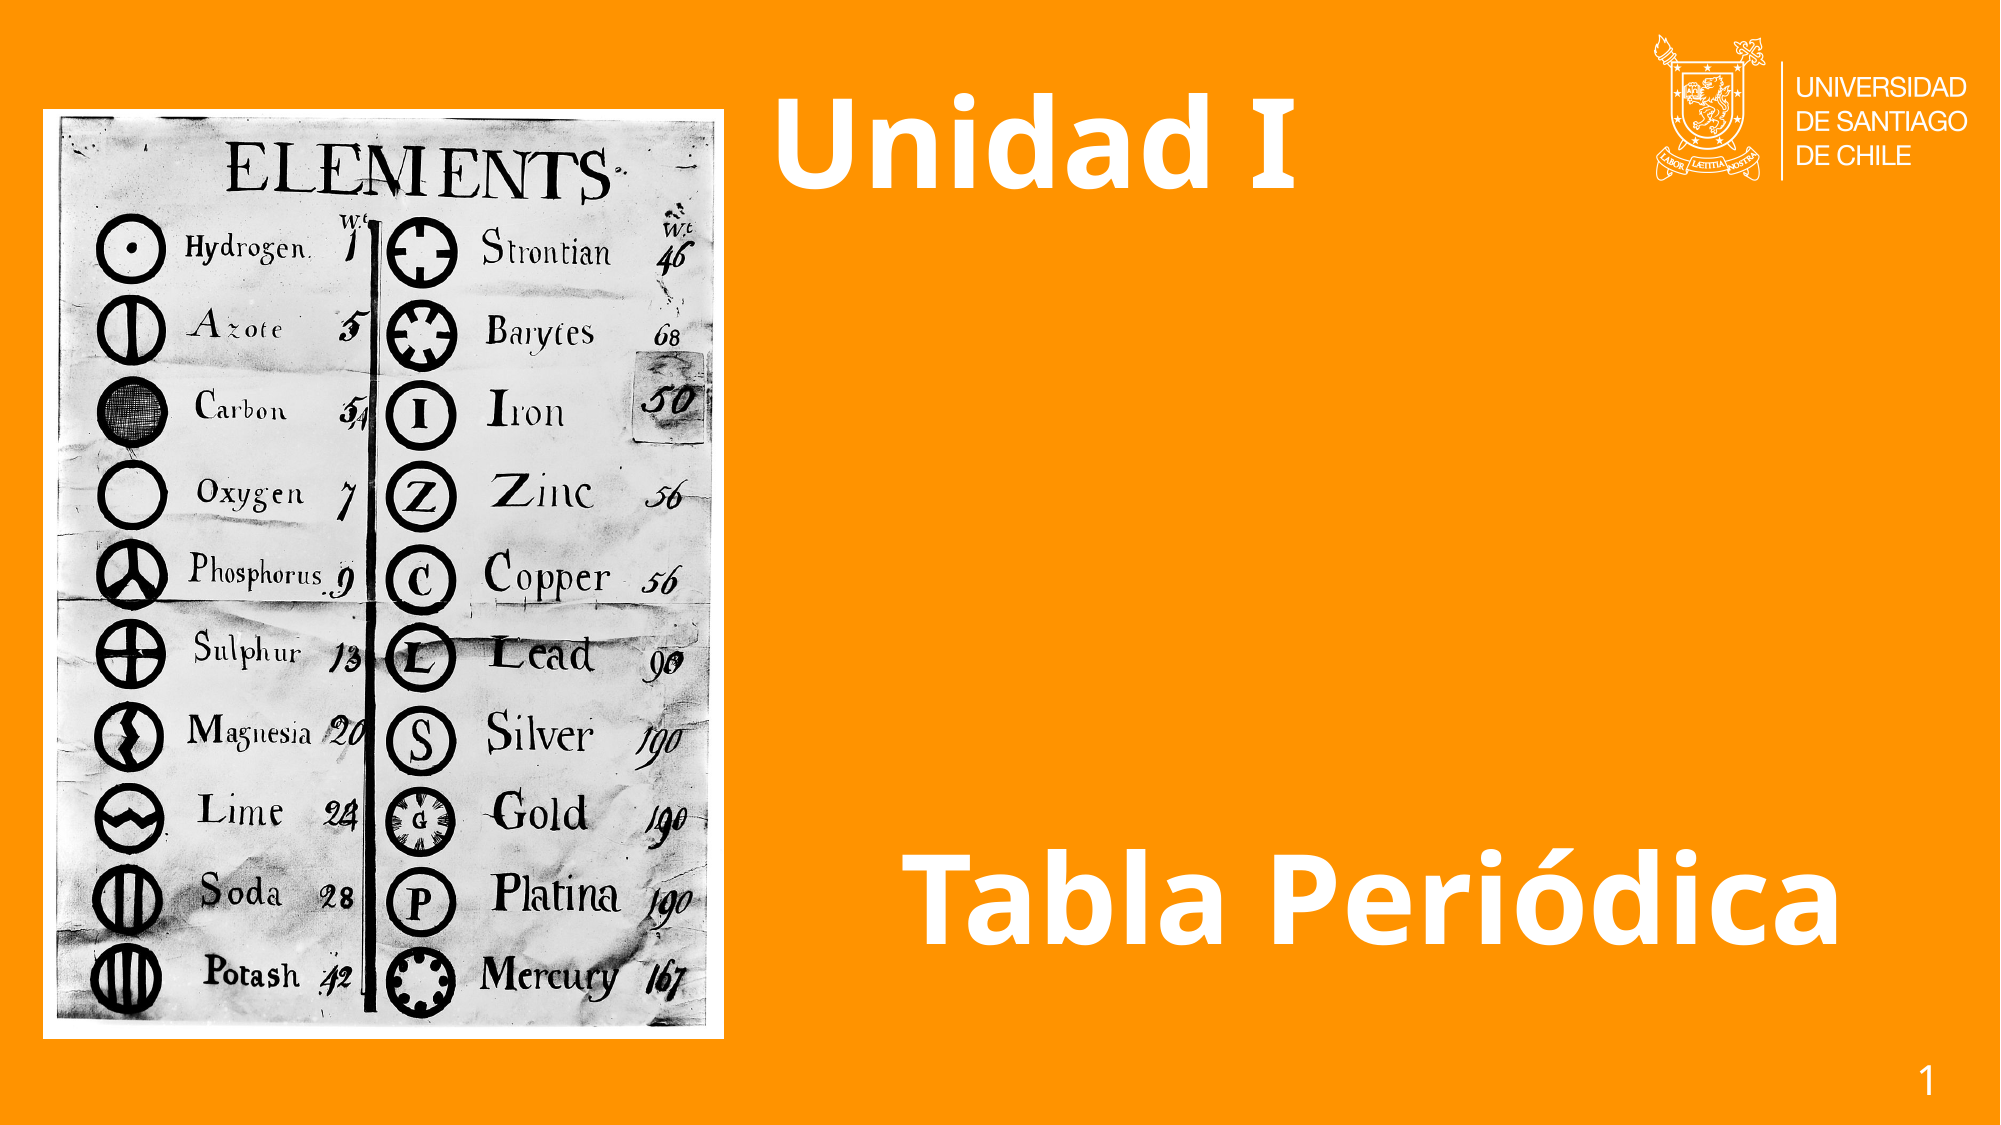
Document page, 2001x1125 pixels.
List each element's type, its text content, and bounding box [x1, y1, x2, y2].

text_box Unidad I [753, 55, 1330, 221]
picture [43, 109, 724, 1039]
picture [1636, 21, 1985, 196]
text_box Tabla Periódica [762, 811, 1985, 977]
slide_number 1 [1868, 1038, 1989, 1125]
